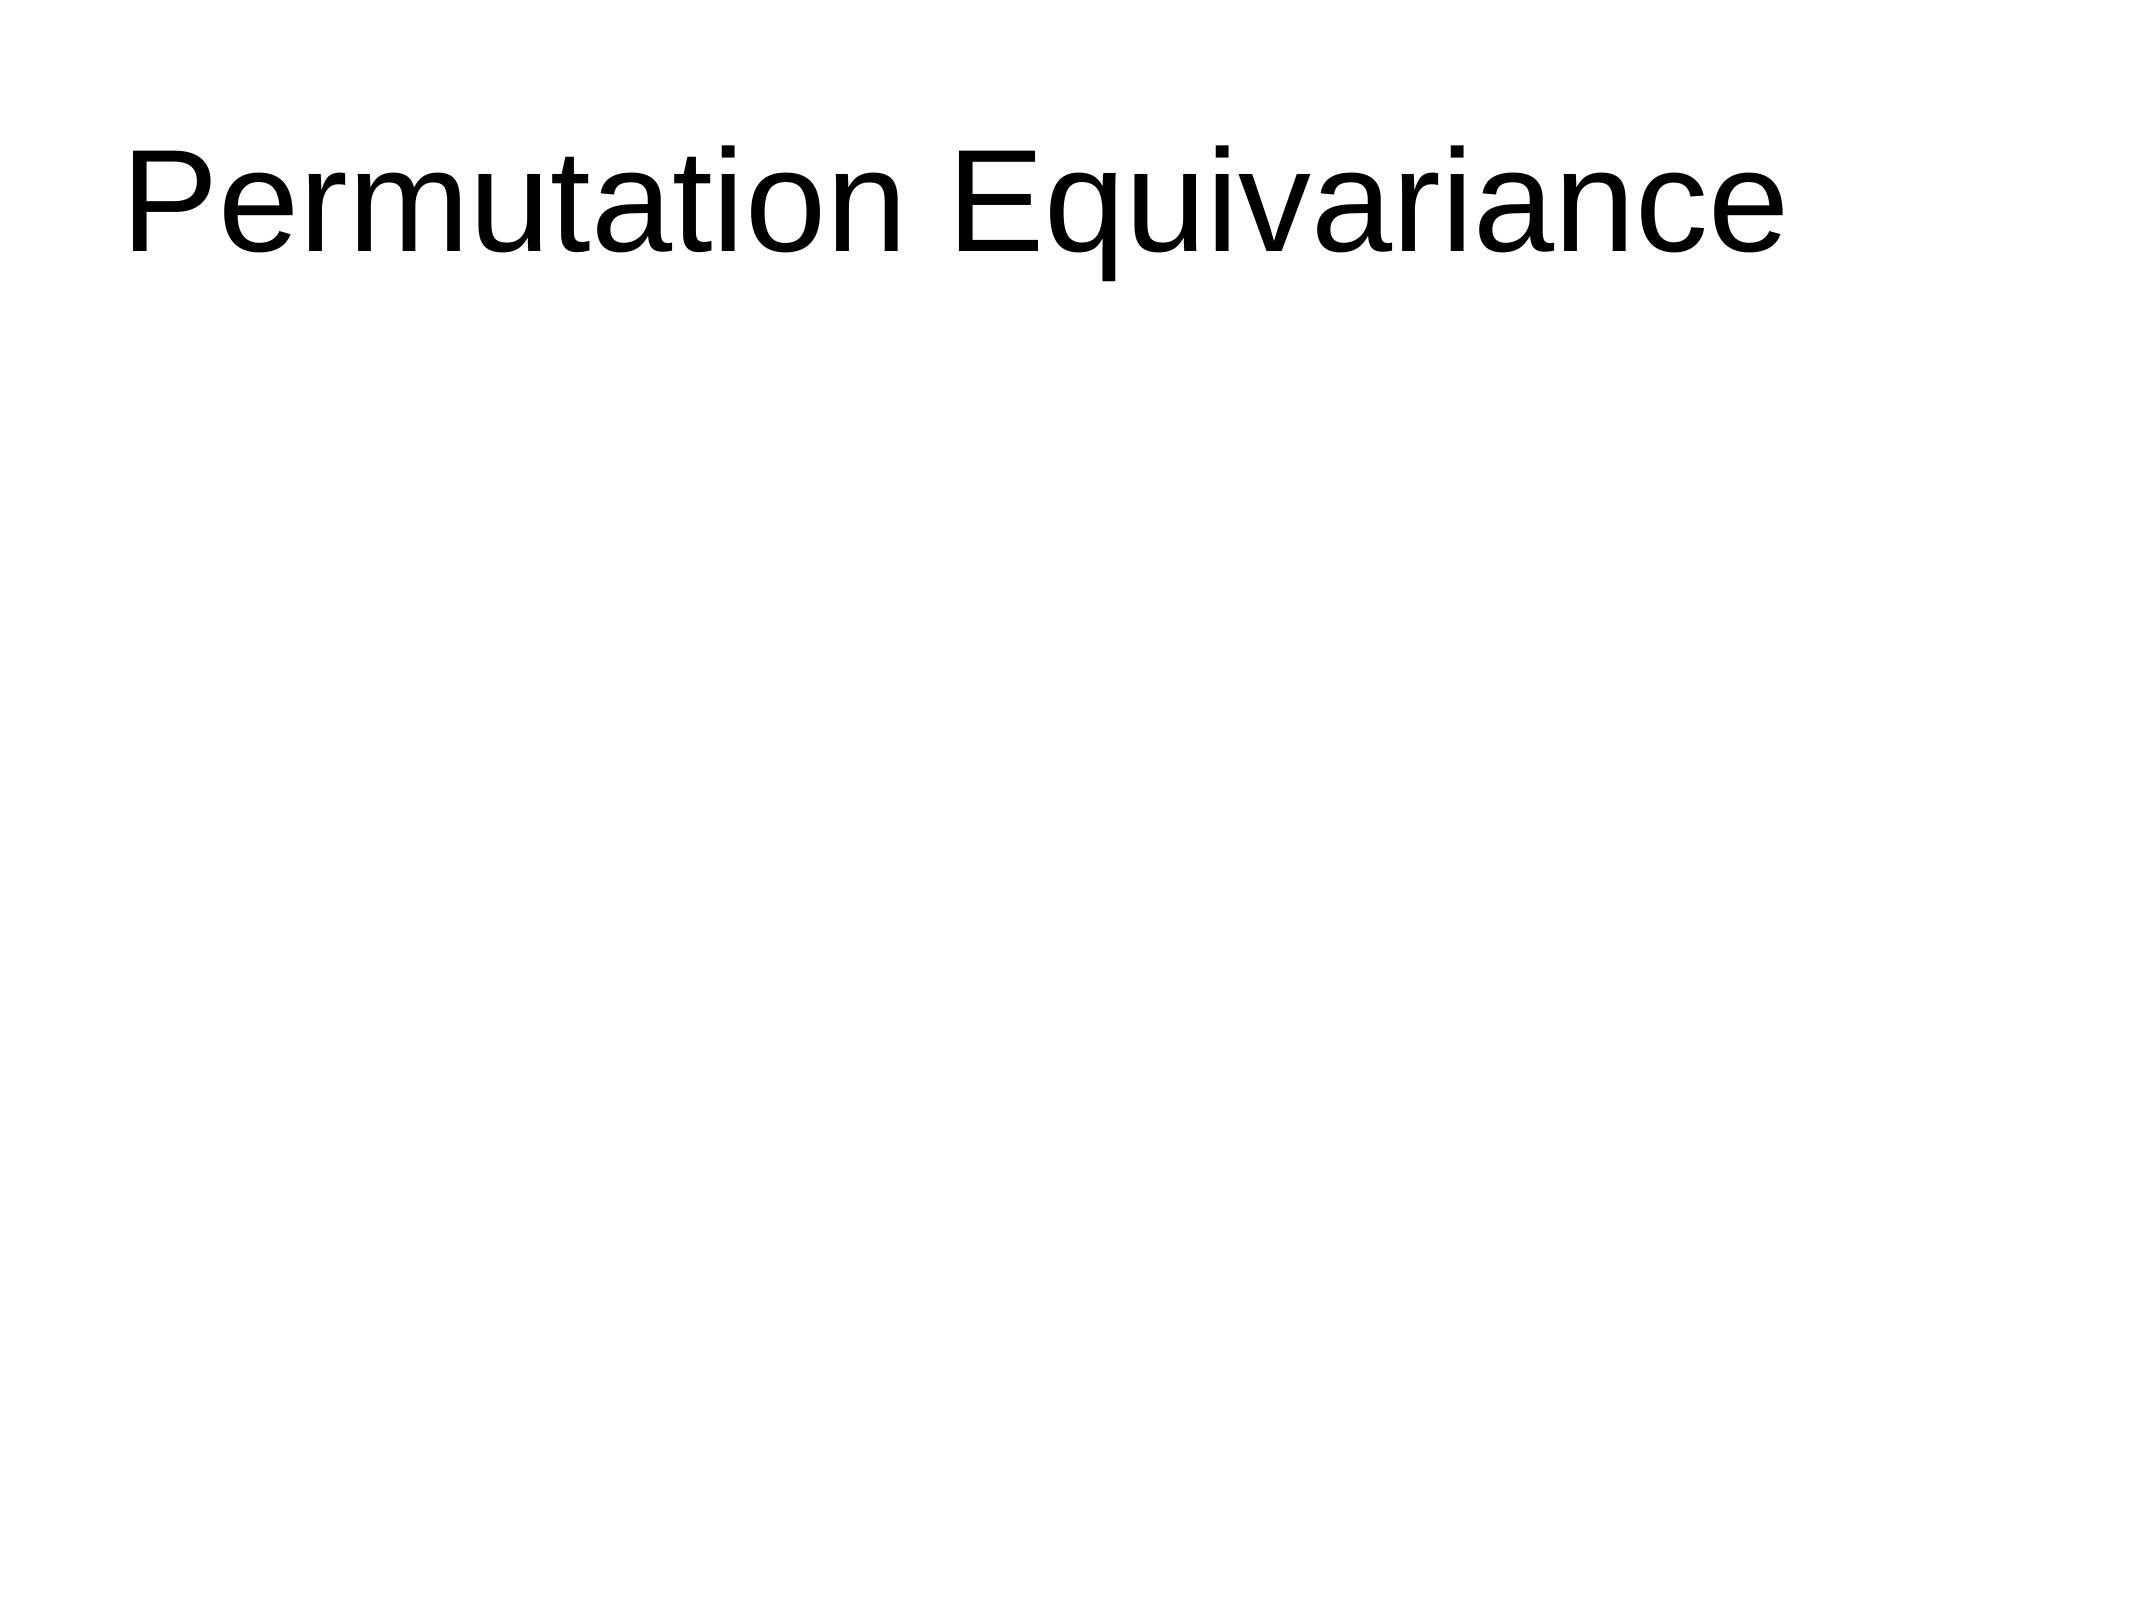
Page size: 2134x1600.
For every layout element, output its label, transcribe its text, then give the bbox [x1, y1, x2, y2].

title Permutation Equivariance [121, 105, 2012, 283]
